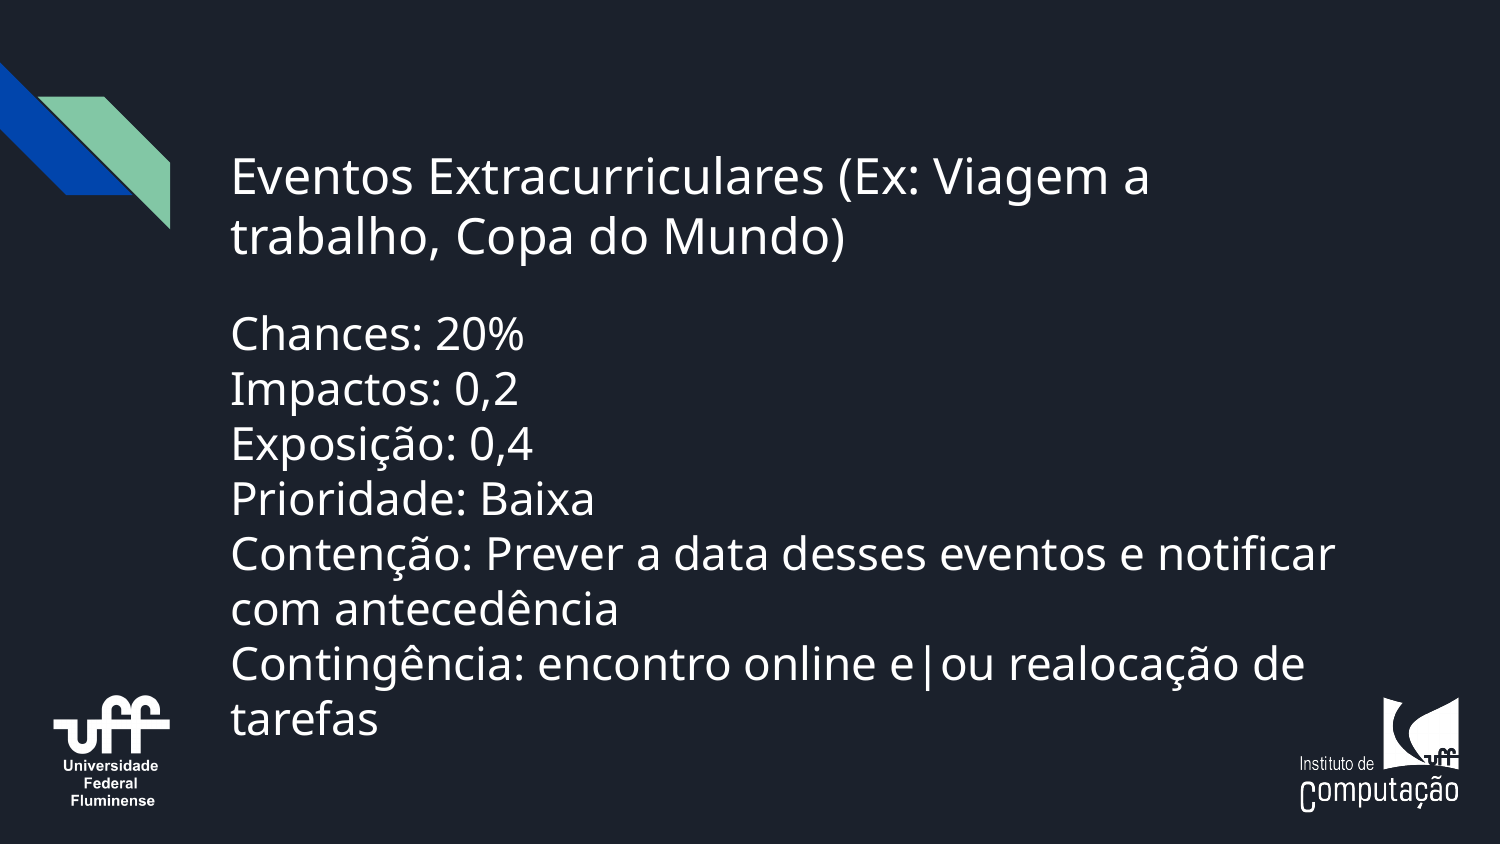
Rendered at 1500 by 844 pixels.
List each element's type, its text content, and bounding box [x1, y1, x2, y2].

list Eventos Extracurriculares (Ex: Viagem a trabalho, Copa do Mundo) Chances: 20% Impactos: 0,2 Exposição: 0,4 Prioridade: Baixa Contenção: Prever a data desses eventos e notificar com antecedência Contingência: encontro online e|ou realocação de tarefas [215, 129, 1370, 608]
picture [1296, 694, 1461, 813]
picture [52, 694, 171, 813]
